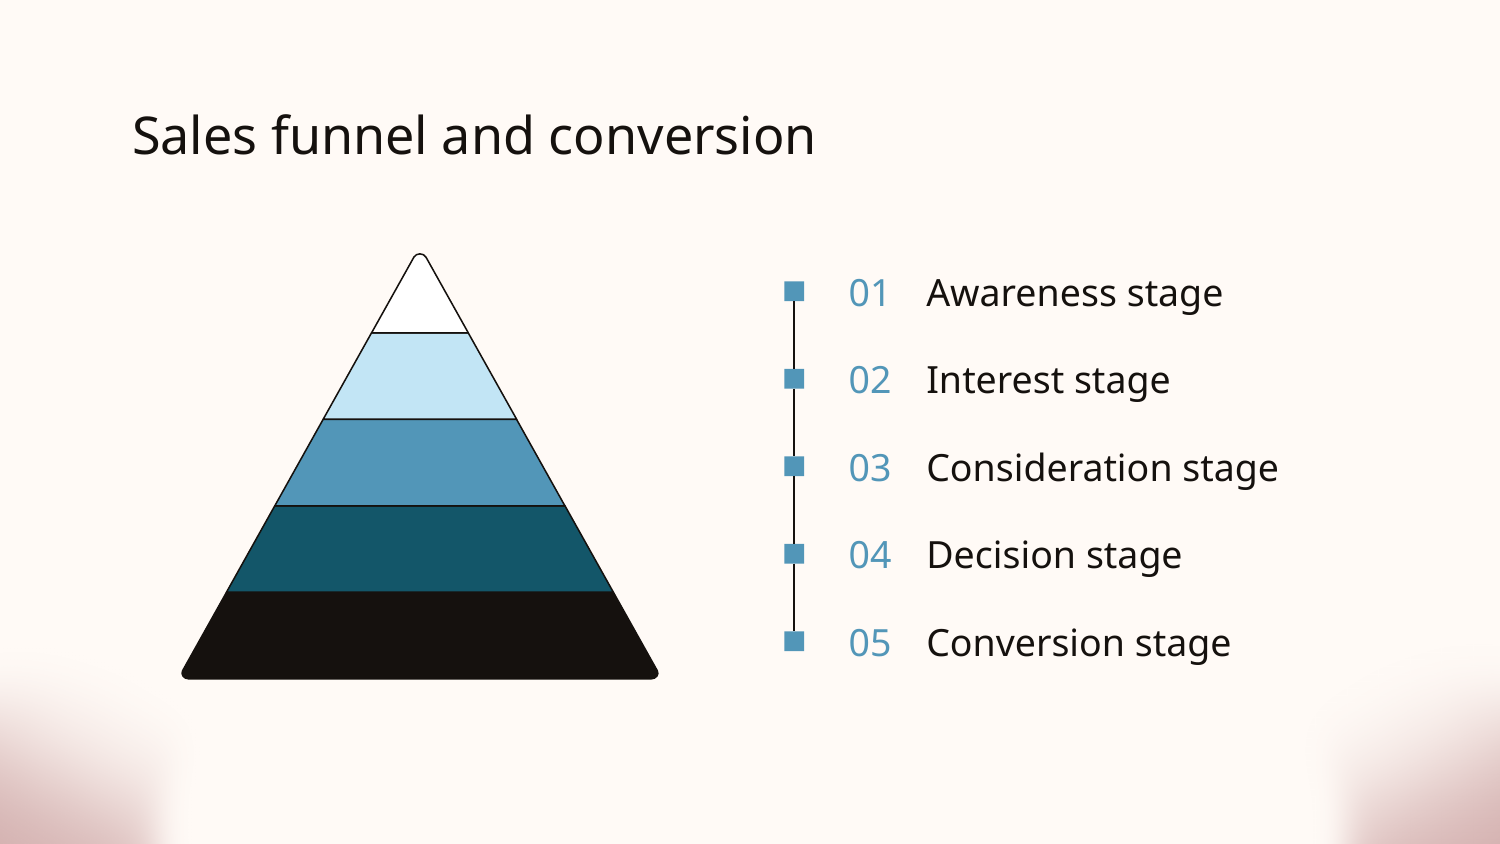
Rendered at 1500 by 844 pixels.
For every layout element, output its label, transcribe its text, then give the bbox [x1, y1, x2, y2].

text_box 01 [829, 253, 911, 329]
text_box 03 [829, 428, 911, 504]
text_box [784, 456, 805, 477]
text_box 05 [829, 603, 911, 679]
text_box 02 [829, 341, 911, 417]
text_box Consideration stage [911, 428, 1320, 504]
text_box Interest stage [911, 341, 1320, 417]
title Sales funnel and conversion [117, 87, 1383, 178]
text_box Awareness stage [911, 253, 1320, 329]
text_box [784, 368, 805, 389]
text_box [784, 631, 805, 652]
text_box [180, 253, 660, 680]
text_box Decision stage [911, 516, 1320, 592]
text_box Conversion stage [911, 603, 1320, 679]
text_box [784, 543, 805, 564]
text_box [784, 281, 805, 302]
text_box 04 [829, 516, 911, 592]
